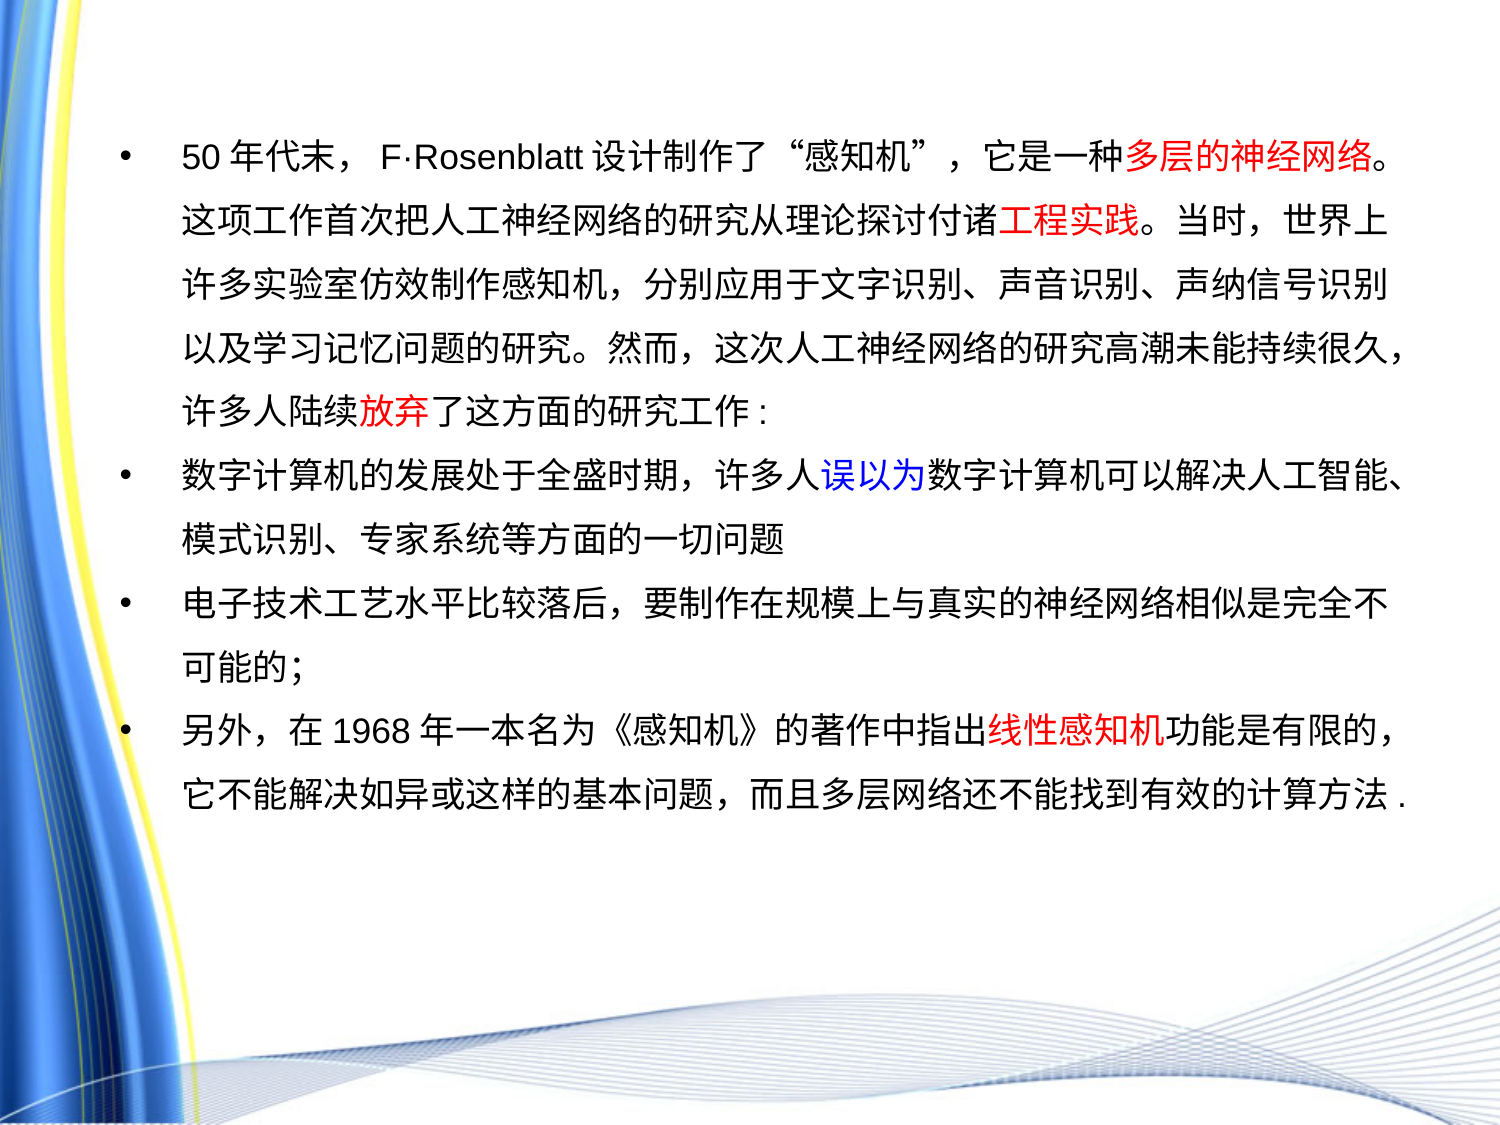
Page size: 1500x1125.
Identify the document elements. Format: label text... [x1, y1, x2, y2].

picture [0, 0, 1500, 1125]
list 50年代末，F·Rosenblatt设计制作了“感知机”，它是一种多层的神经网络。这项工作首次把人工神经网络的研究从理论探讨付诸工程实践。当时，世界上许多实验室仿效制作感知机，分别应用于文字识别、声音识别、声纳信号识别以及学习记忆问题的研究。然而，这次人工神经网络的研究高潮未能持续很久，许多人陆续放弃了这方面的研究工作: 数字计算机的发展处于全盛时期，许多人误以为数字计算机可以解决人工智能、模式识别、专家系统等方面的一切问题 电子技术工艺水平比较落后，要制作在规模上与真实的神经网络相似是完全不可能的； 另外，在1968年一本名为《感知机》的著作中指出线性感知机功能是有限的，它不能解决如异或这样的基本问题，而且多层网络还不能找到有效的计算方法. [102, 104, 1417, 901]
